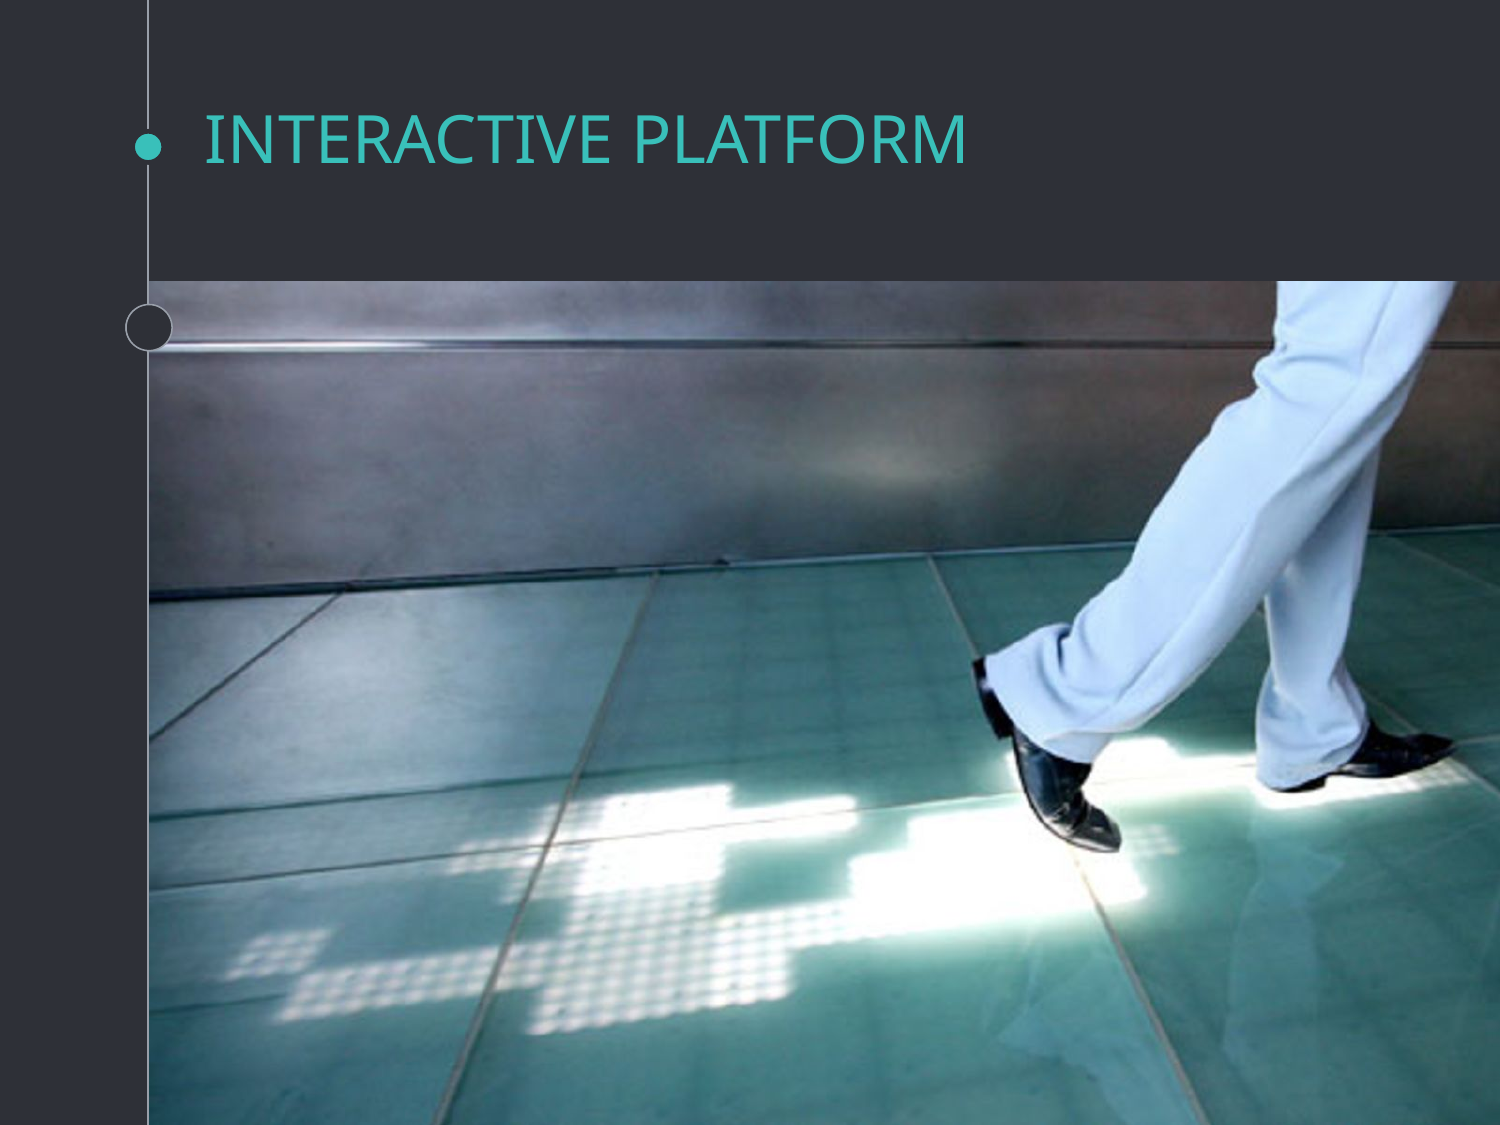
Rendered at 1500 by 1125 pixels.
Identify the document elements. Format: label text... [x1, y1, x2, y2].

text_box [123, 303, 143, 353]
picture [148, 280, 1500, 1125]
title INTERACTIVE PLATFORM [189, 116, 1315, 192]
